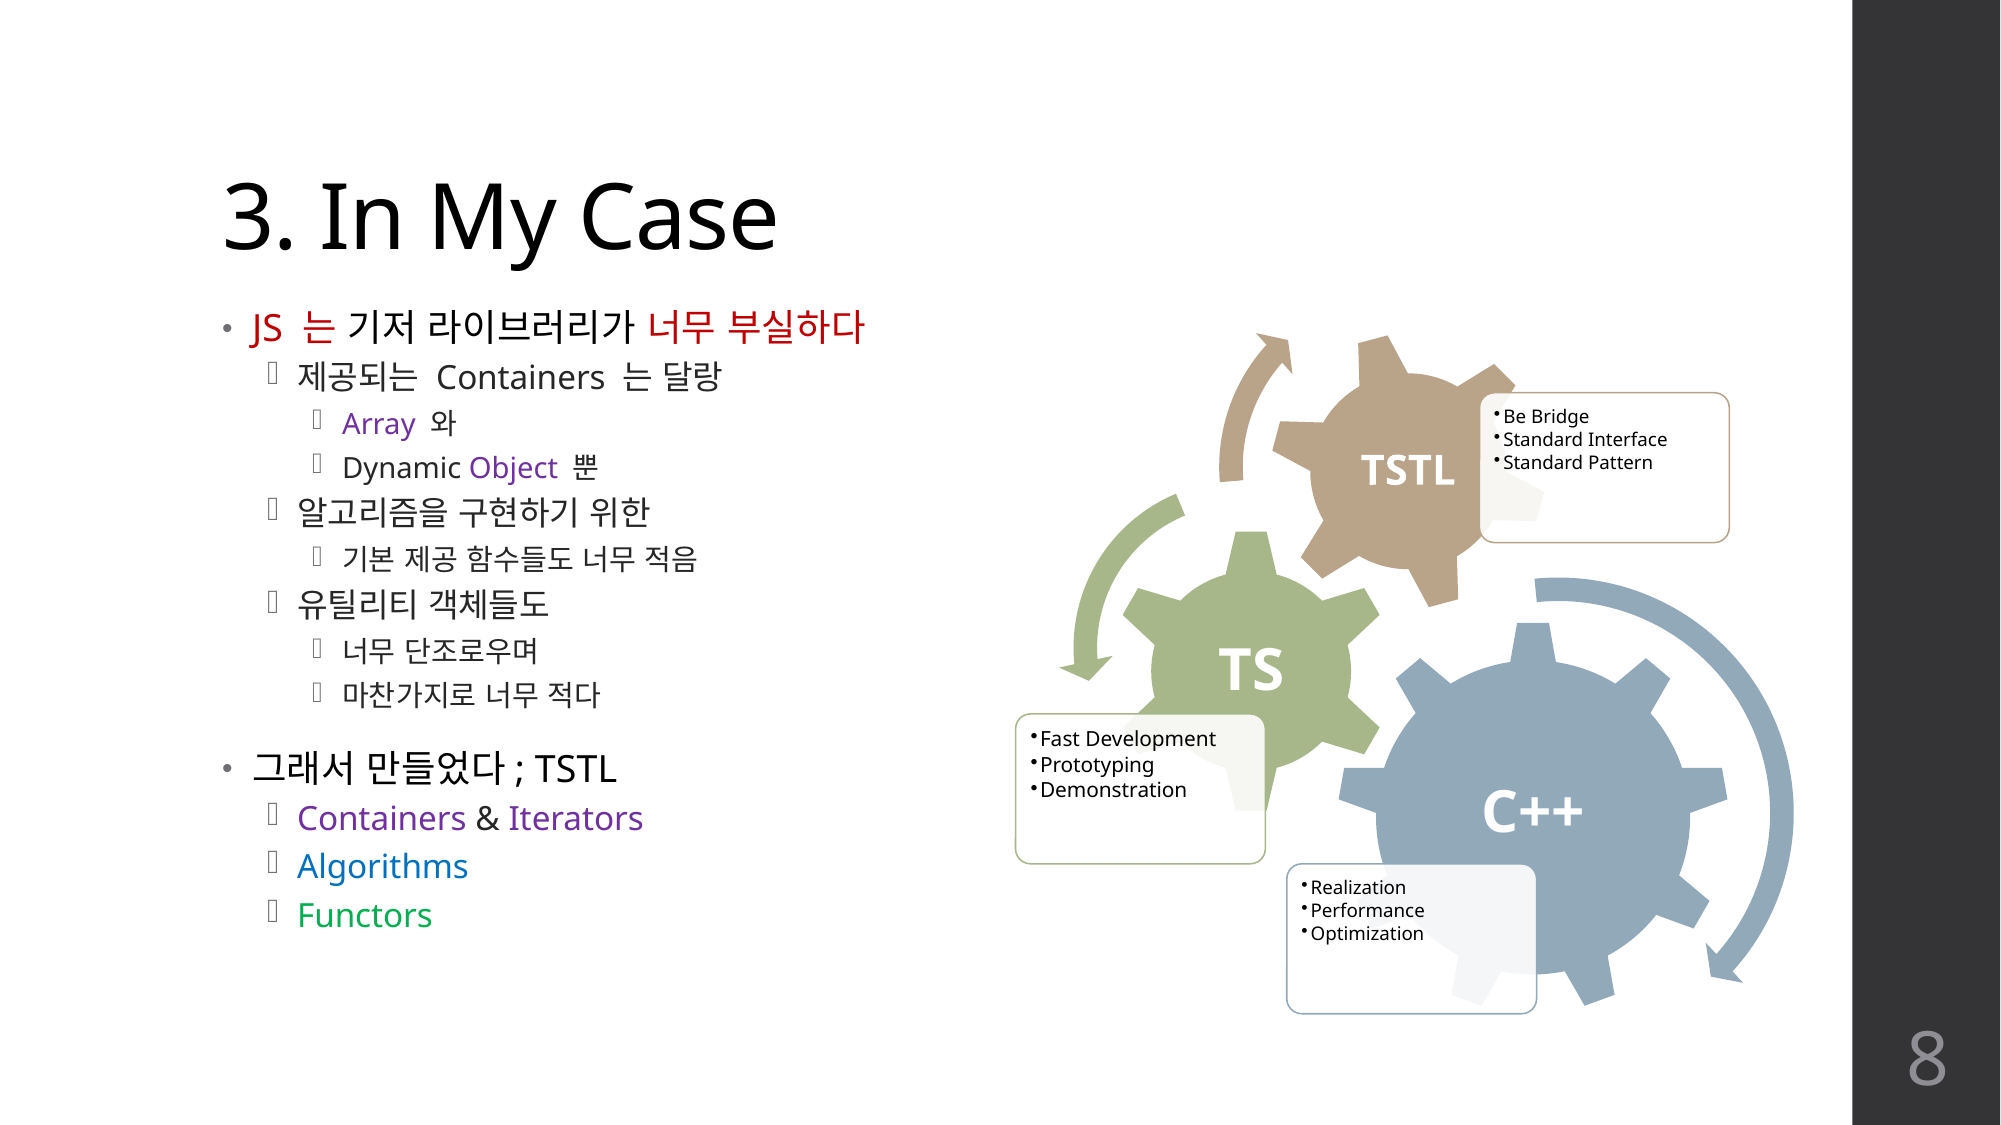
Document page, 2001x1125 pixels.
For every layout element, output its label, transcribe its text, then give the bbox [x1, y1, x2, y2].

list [1004, 299, 1741, 1015]
list JS 는 기저 라이브러리가 너무 부실하다 제공되는 Containers 는 달랑 Array 와 Dynamic Object 뿐 알고리즘을 구현하기 위한 기본 제공 함수들도 너무 적음 유틸리티 객체들도 너무 단조로우며 마찬가지로 너무 적다 그래서 만들었다; TSTL Containers & Iterators Algorithms Functors [206, 299, 942, 1014]
slide_number 8 [1852, 1012, 2000, 1110]
title 3. In My Case [206, 60, 1797, 278]
